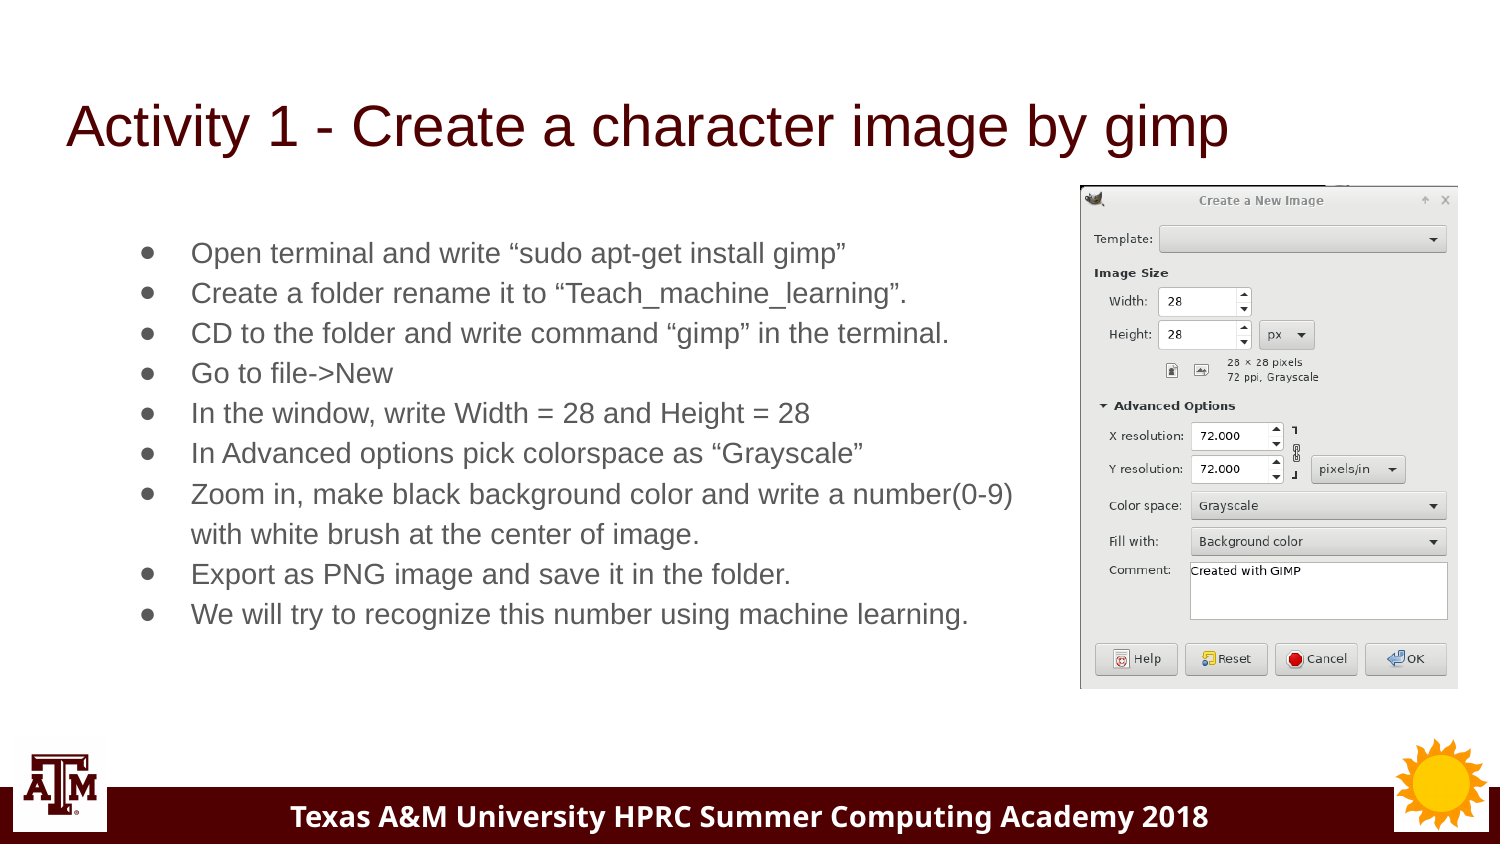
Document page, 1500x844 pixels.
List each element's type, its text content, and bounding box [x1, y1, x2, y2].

picture [1080, 184, 1458, 689]
title Activity 1 - Create a character image by gimp [51, 72, 1449, 167]
picture [1394, 737, 1489, 832]
list Open terminal and write “sudo apt-get install gimp” Create a folder rename it to “Teach_machine_learning”. CD to the folder and write command “gimp” in the terminal. Go to file->New In the window, write Width = 28 and Height = 28 In Advanced options pick colorspace as “Grayscale” Zoom in, make black background color and write a number(0-9) with white brush at the center of image. Export as PNG image and save it in the folder. We will try to recognize this number using machine learning. [100, 213, 1073, 719]
picture [13, 737, 107, 832]
